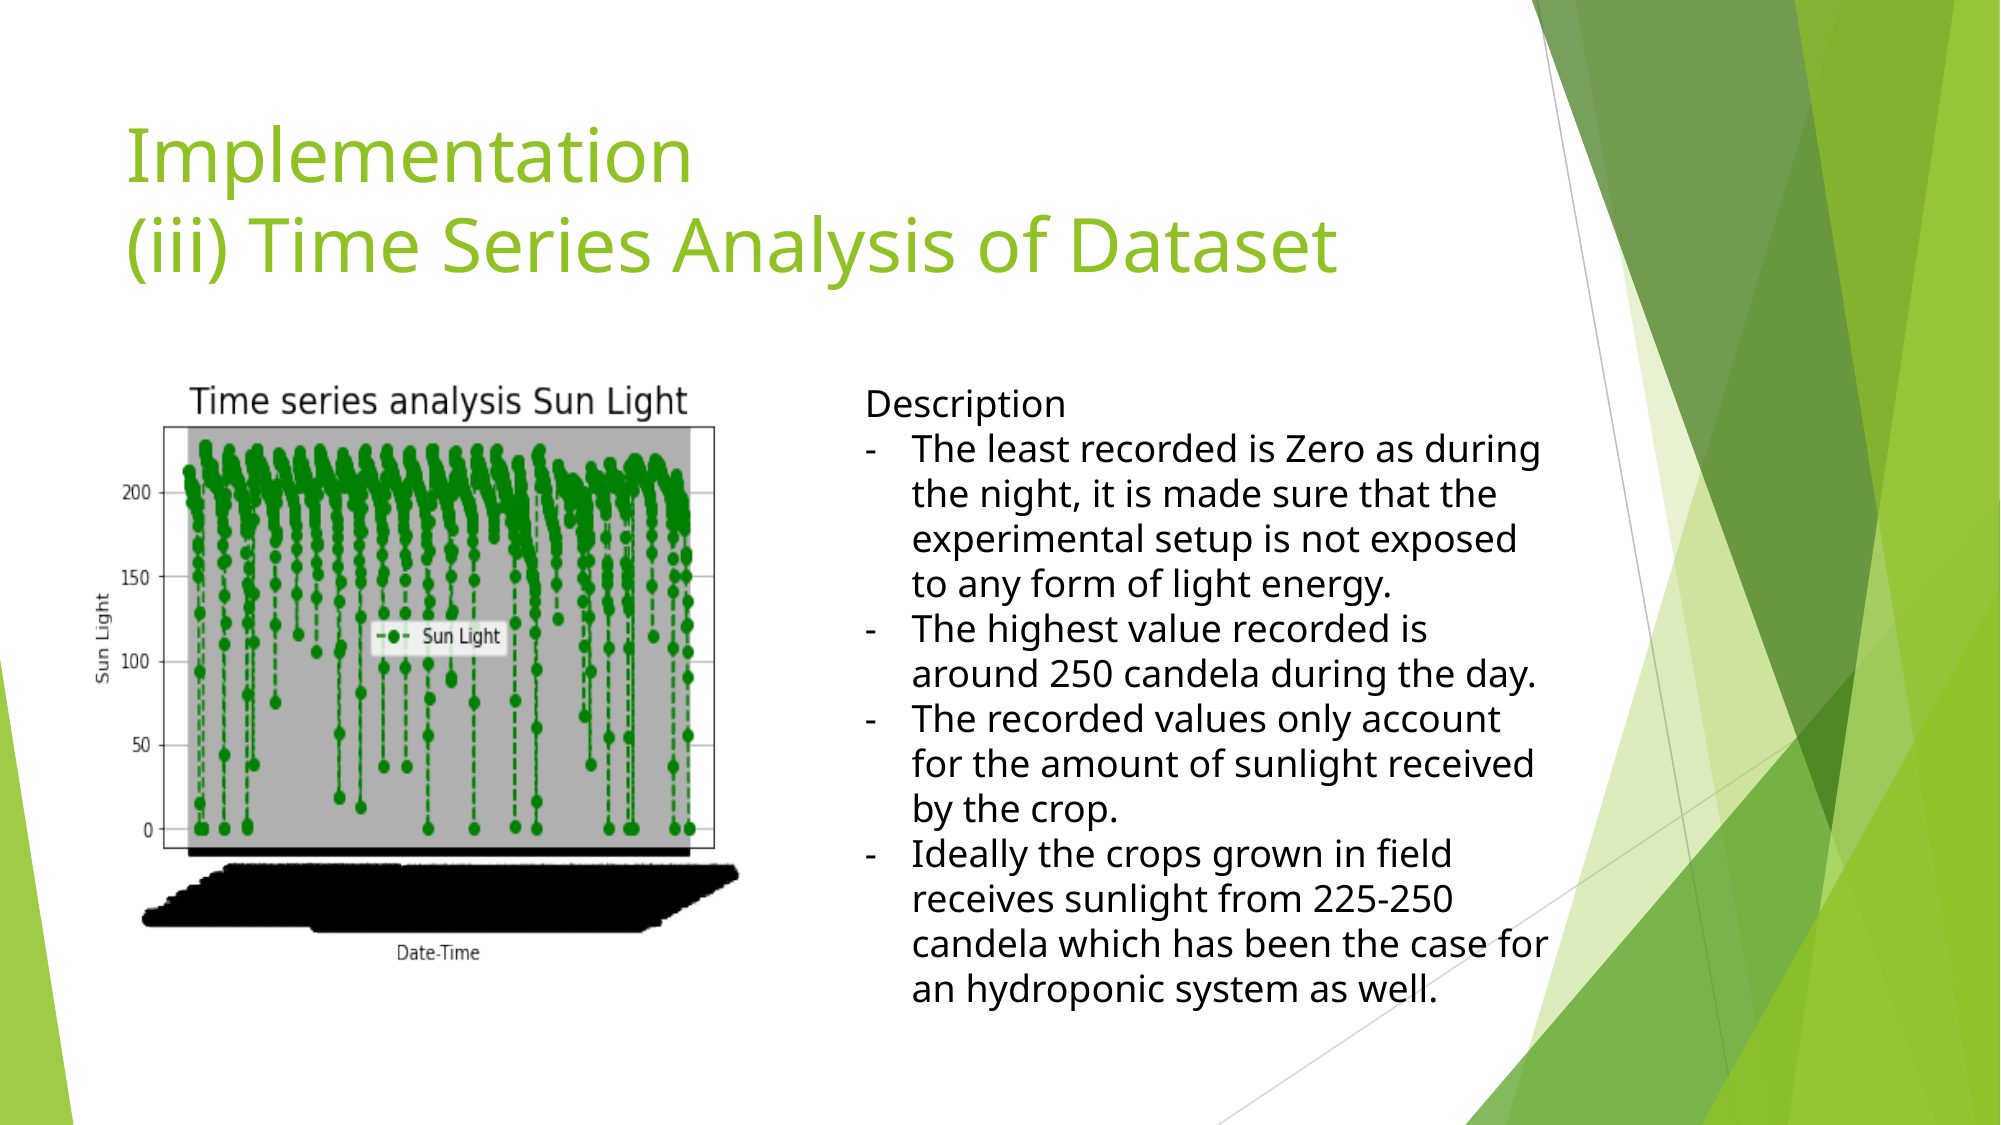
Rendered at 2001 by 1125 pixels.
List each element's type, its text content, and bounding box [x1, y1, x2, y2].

picture [86, 372, 756, 978]
title Implementation (iii) Time Series Analysis of Dataset [111, 99, 1522, 317]
text_box Description The least recorded is Zero as during the night, it is made sure that the experimental setup is not exposed to any form of light energy. The highest value recorded is around 250 candela during the day. The recorded values only account for the amount of sunlight received by the crop. Ideally the crops grown in field receives sunlight from 225-250 candela which has been the case for an hydroponic system as well. [849, 372, 1569, 1108]
